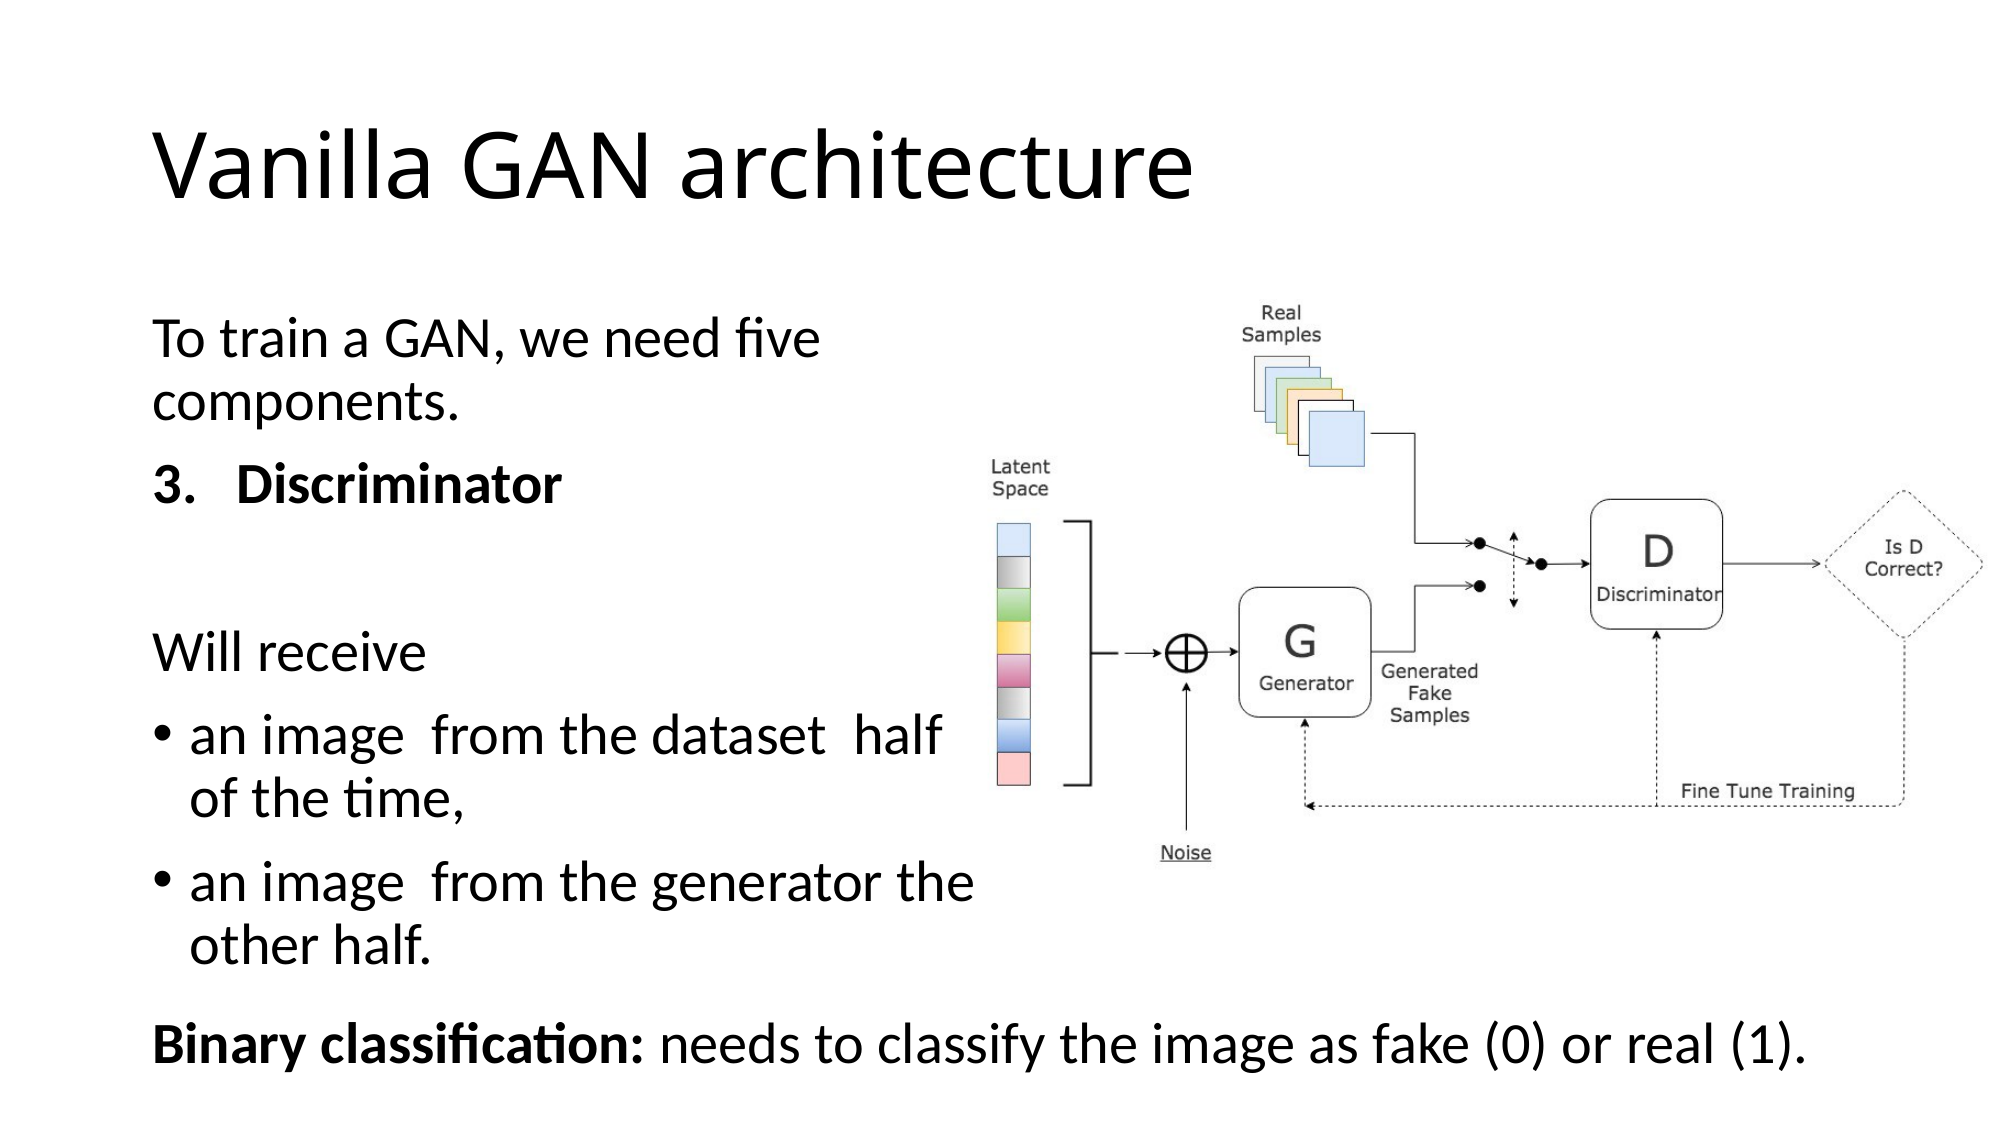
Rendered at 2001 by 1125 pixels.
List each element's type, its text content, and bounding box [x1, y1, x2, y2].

text_box Binary classification: needs to classify the image as fake (0) or real (1). [137, 997, 1912, 1083]
picture [987, 299, 1988, 876]
title Vanilla GAN architecture [137, 59, 1863, 278]
